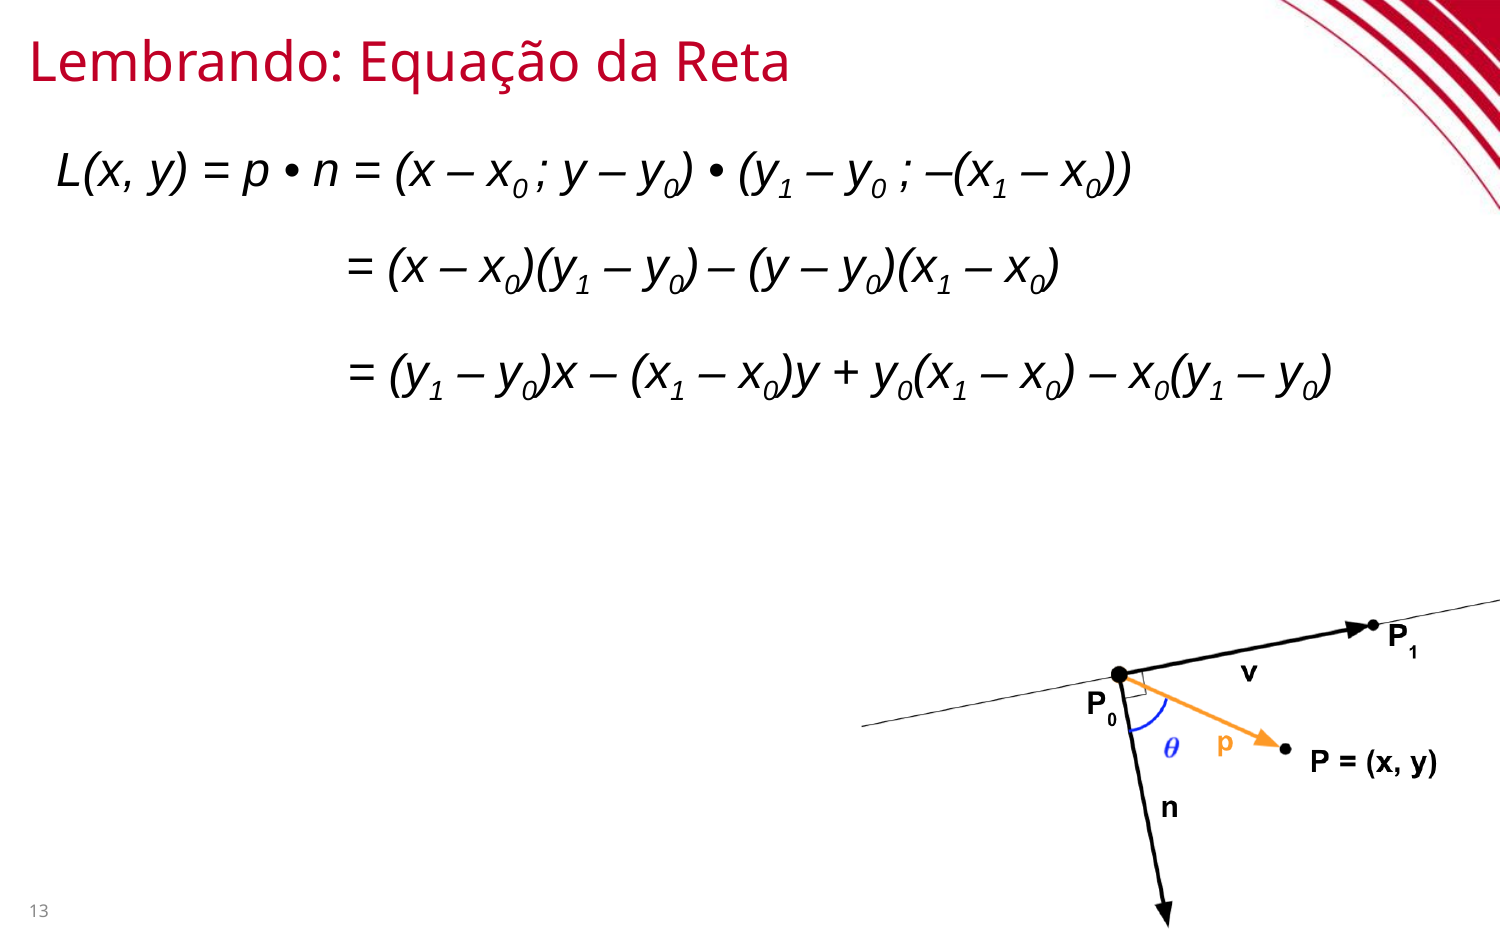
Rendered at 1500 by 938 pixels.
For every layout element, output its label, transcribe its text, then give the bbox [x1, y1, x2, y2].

title Lembrando: Equação da Reta [13, 18, 1397, 104]
text_box = (x – x0)(y1 – y0) – (y – y0)(x1 – x0) [39, 227, 1459, 337]
text_box L(x, y) = p • n = (x – x0 ; y – y0) • (y1 – y0 ; –(x1 – x0)) [41, 130, 1461, 240]
picture [249, 0, 1500, 938]
slide_number ‹#› [0, 887, 78, 938]
text_box = (y1 – y0)x – (x1 – x0)y + y0(x1 – x0) – x0(y1 – y0) [41, 333, 1461, 443]
